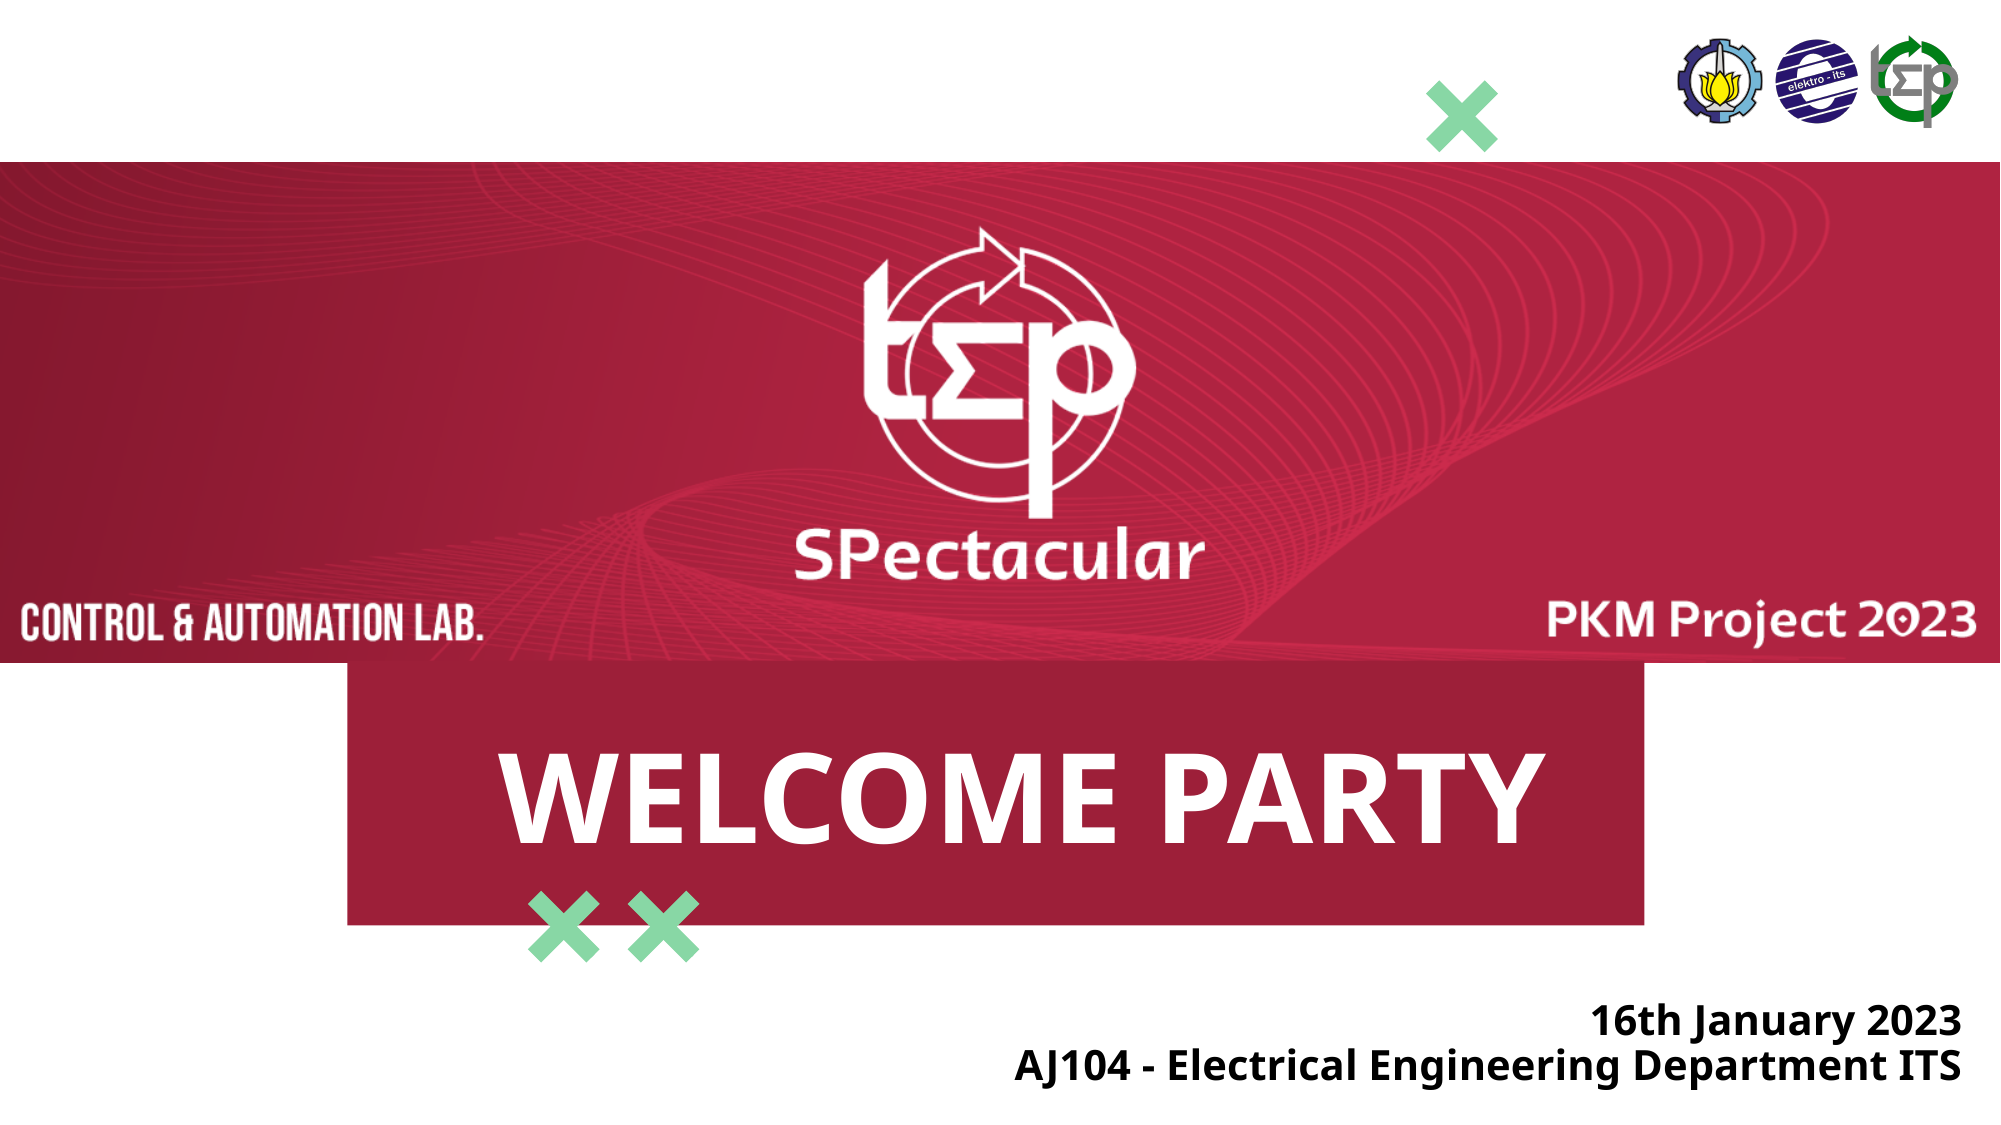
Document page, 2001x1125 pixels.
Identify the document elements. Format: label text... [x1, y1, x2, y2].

title WELCOME PARTY [97, 663, 1948, 879]
picture [0, 162, 2000, 663]
text_box [347, 879, 1645, 926]
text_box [627, 890, 700, 963]
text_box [1426, 80, 1499, 153]
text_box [1646, 19, 1986, 143]
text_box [527, 890, 600, 963]
text_box 16th January 2023 AJ104 - Electrical Engineering Department ITS [981, 962, 1978, 1098]
